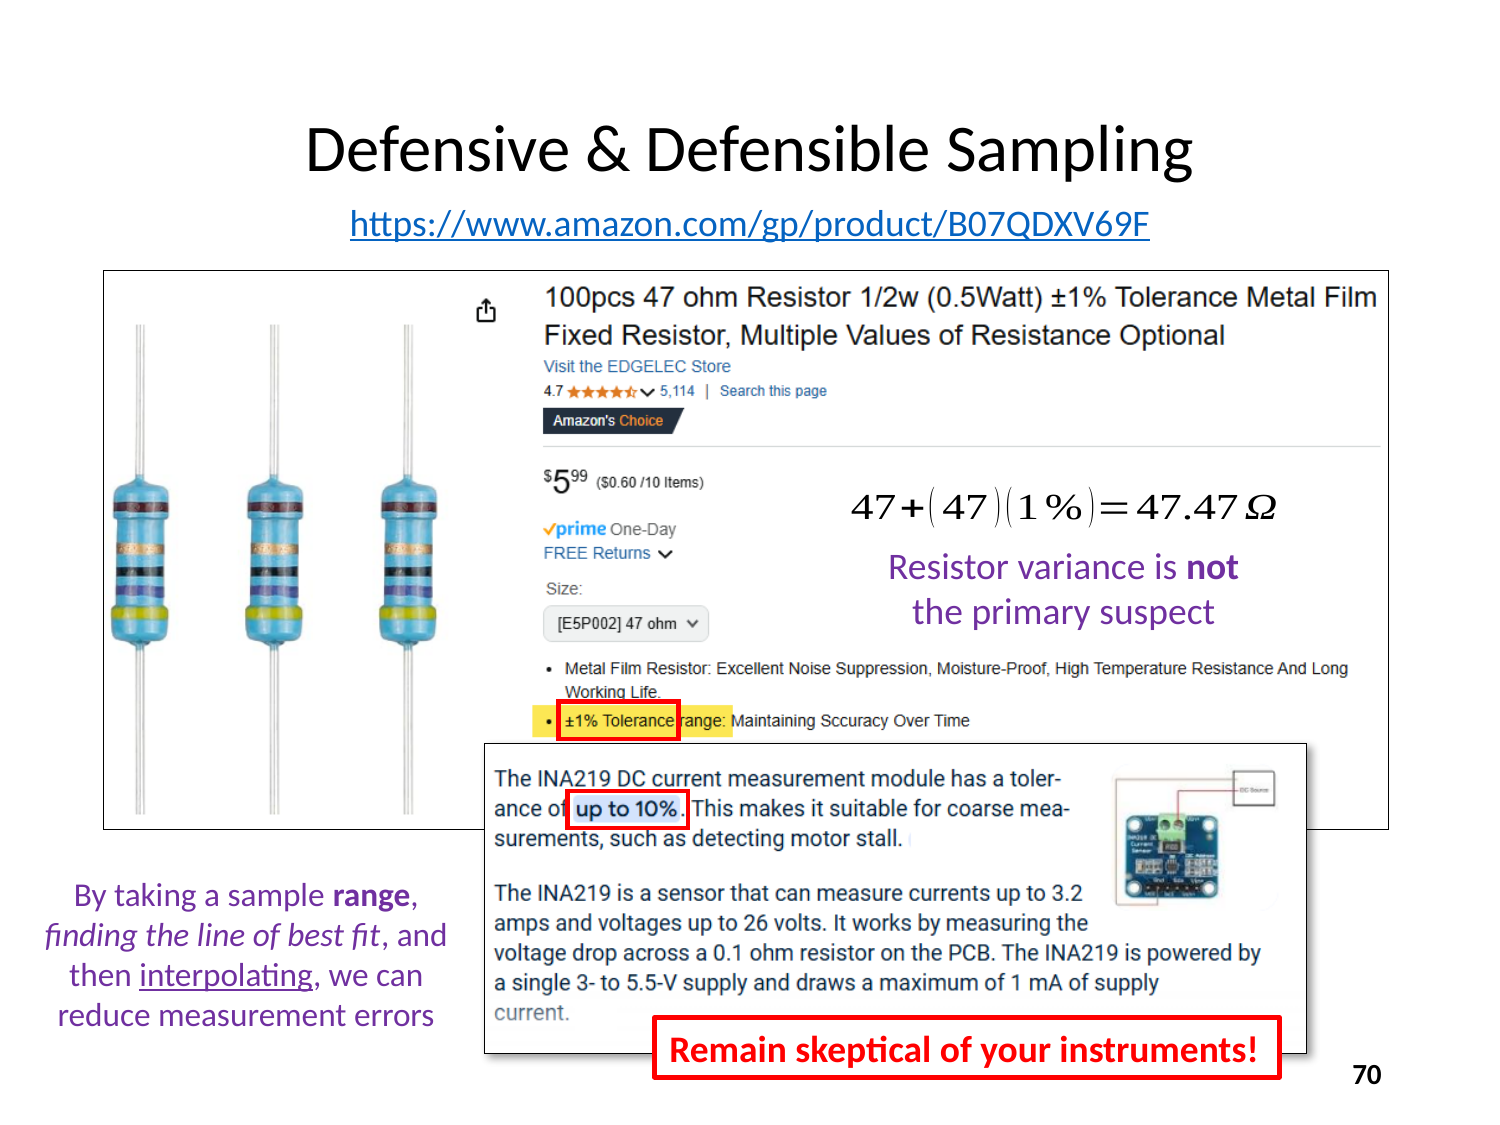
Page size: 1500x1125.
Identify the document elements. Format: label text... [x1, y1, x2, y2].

text_box Remain skeptical of your instruments! [654, 1054, 1280, 1078]
title Defensive & Defensible Sampling [103, 59, 1397, 241]
text_box By taking a sample range, finding the line of best fit, and then interpolating, we can reduce measurement errors [16, 865, 477, 1041]
picture [103, 270, 1389, 1054]
slide_number 70 [1059, 1042, 1397, 1103]
text_box https://www.amazon.com/gp/product/B07QDXV69F [246, 191, 1254, 252]
